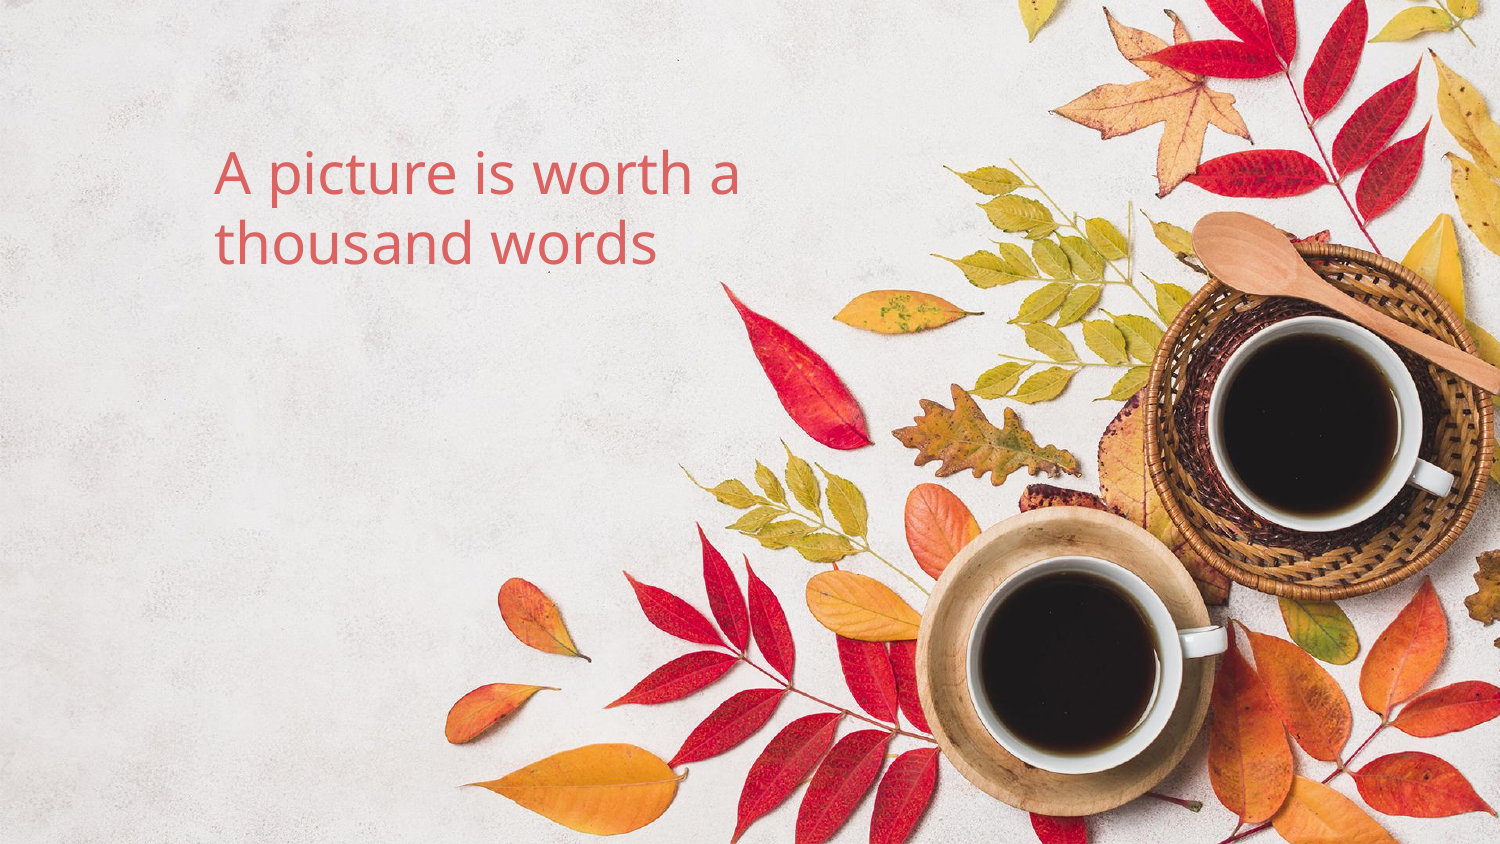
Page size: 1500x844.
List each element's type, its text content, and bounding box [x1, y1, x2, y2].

title A picture is worth a thousand words [199, 121, 1301, 216]
picture [0, 0, 1500, 844]
